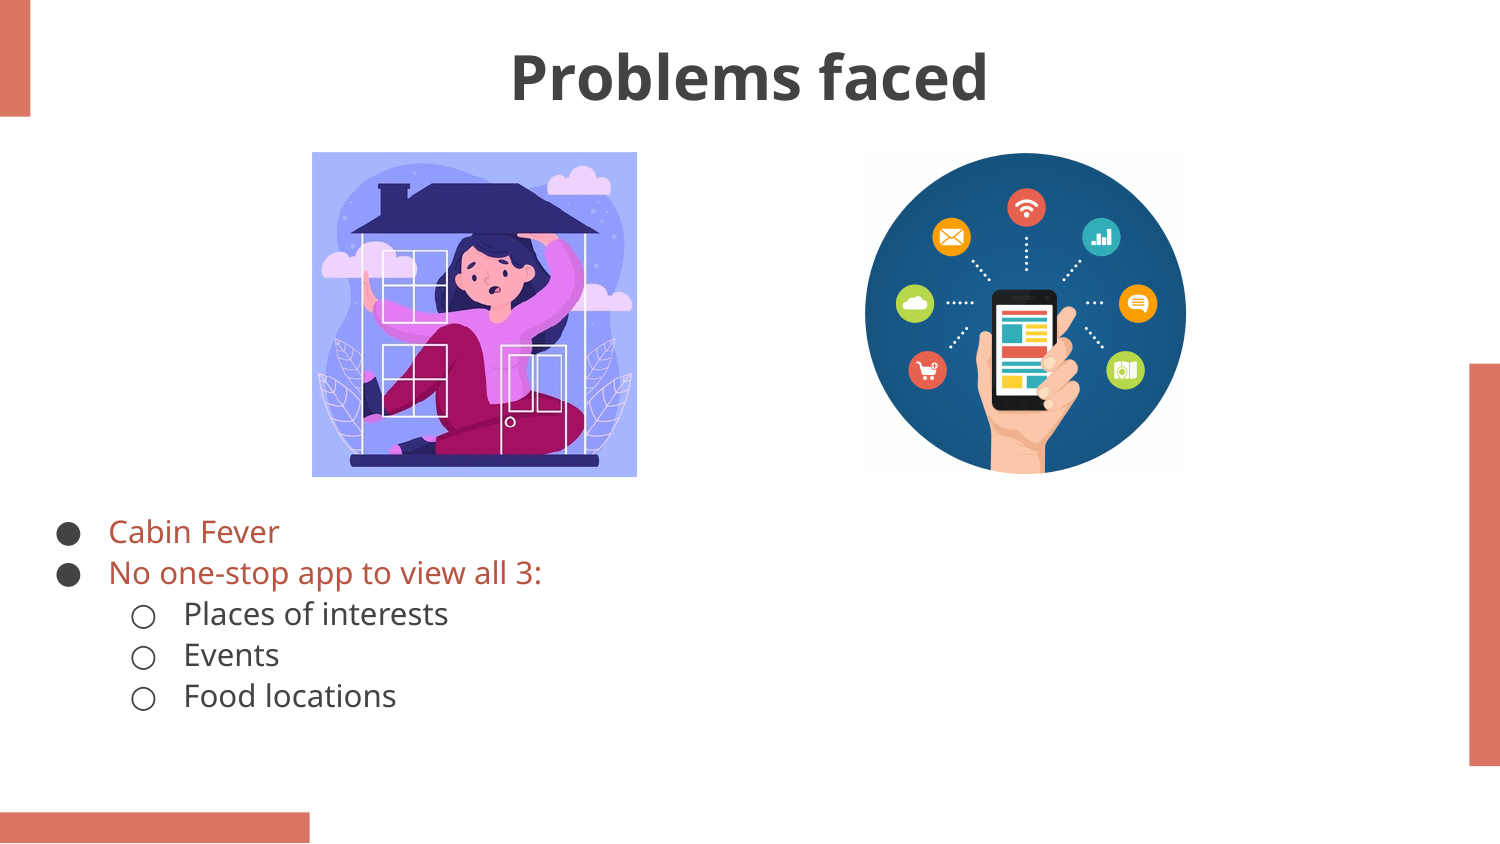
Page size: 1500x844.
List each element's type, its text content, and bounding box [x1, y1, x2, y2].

list Cabin Fever No one-stop app to view all 3: Places of interests Events Food locations [18, 493, 624, 784]
picture [312, 152, 637, 477]
picture [863, 151, 1188, 476]
title Problems faced [116, 17, 1383, 135]
